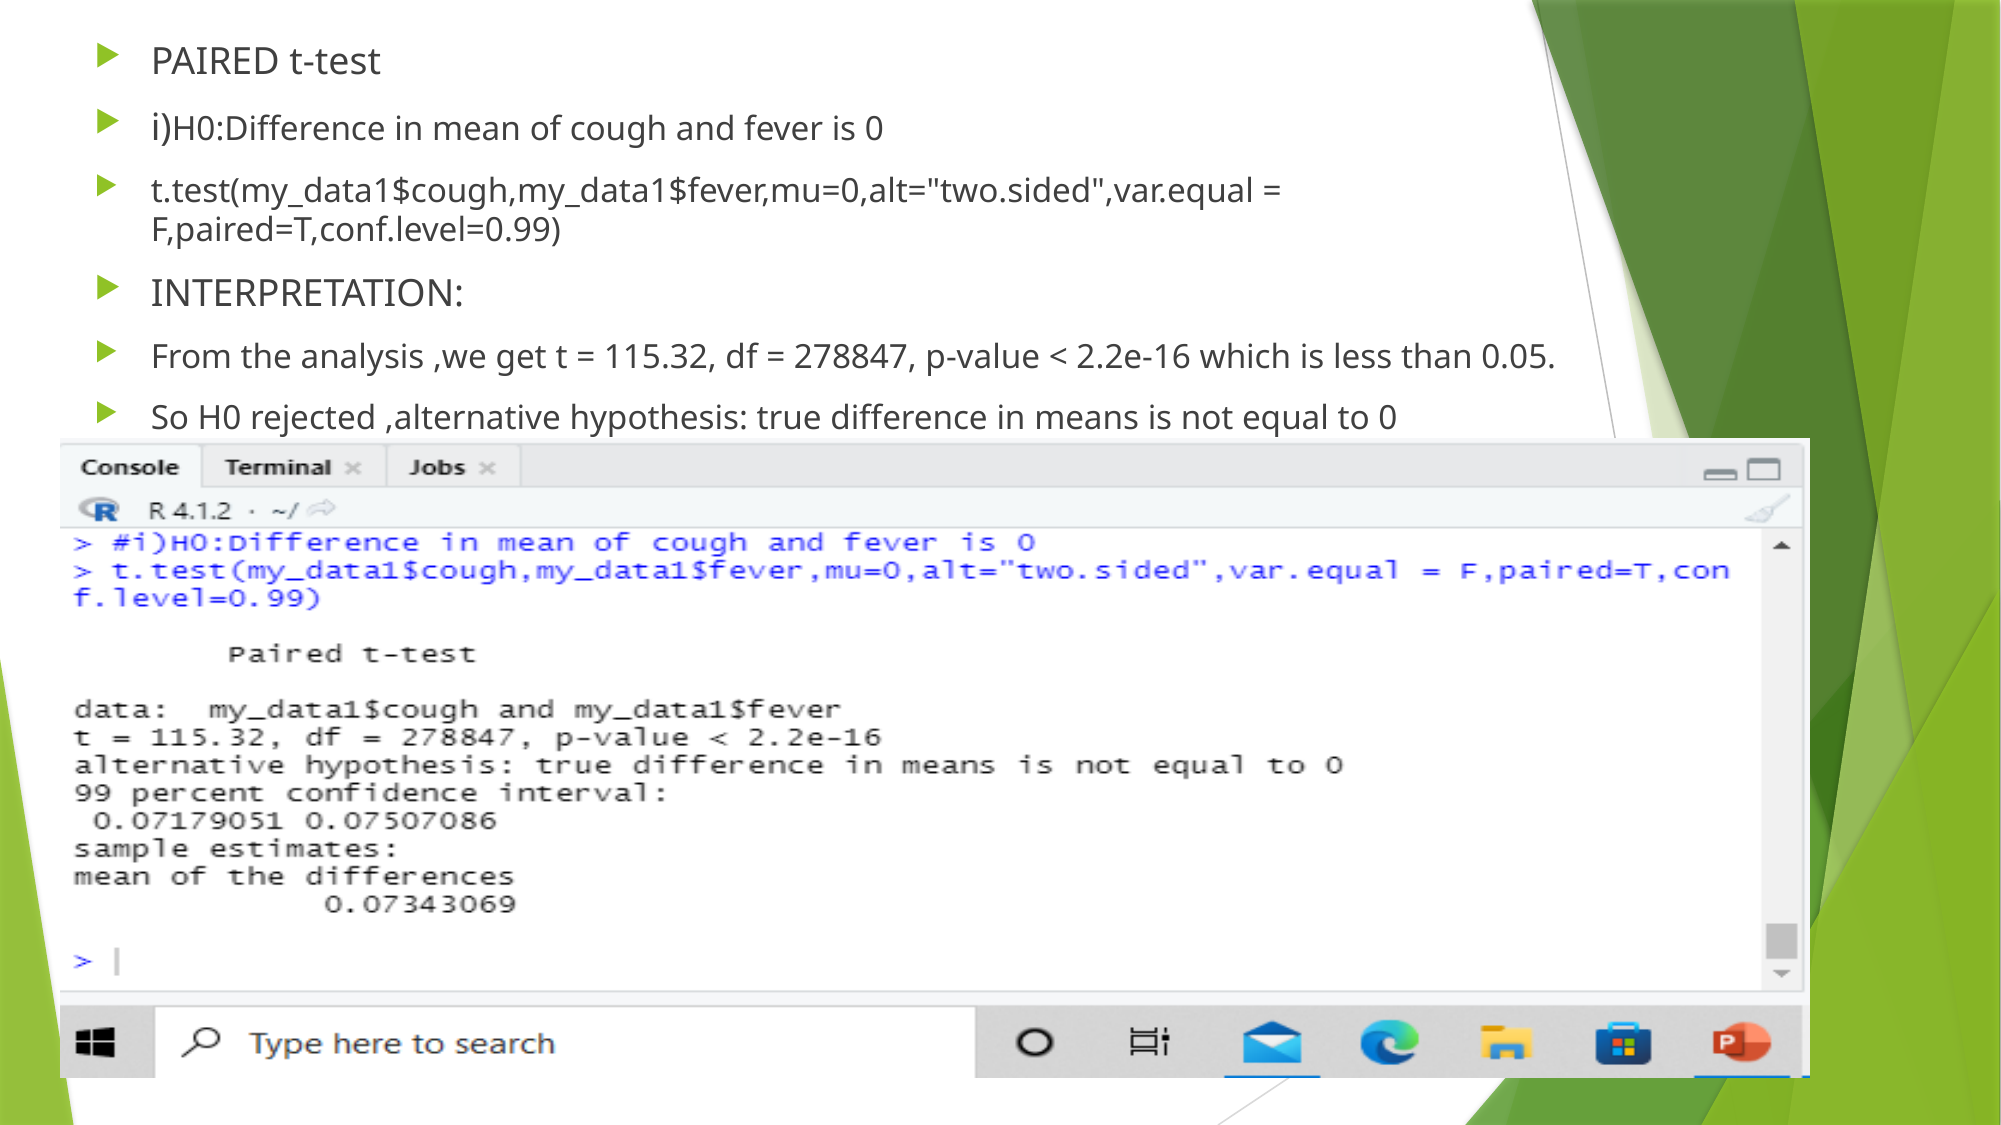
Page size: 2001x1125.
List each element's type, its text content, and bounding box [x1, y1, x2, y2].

list PAIRED t-test i)H0:Difference in mean of cough and fever is 0 t.test(my_data1$cough,my_data1$fever,mu=0,alt="two.sided",var.equal = F,paired=T,conf.level=0.99) INTERPRETATION: From the analysis ,we get t = 115.32, df = 278847, p-value < 2.2e-16 which is less than 0.05. So H0 rejected ,alternative hypothesis: true difference in means is not equal to 0 [79, 29, 1585, 436]
picture [60, 438, 1810, 1078]
